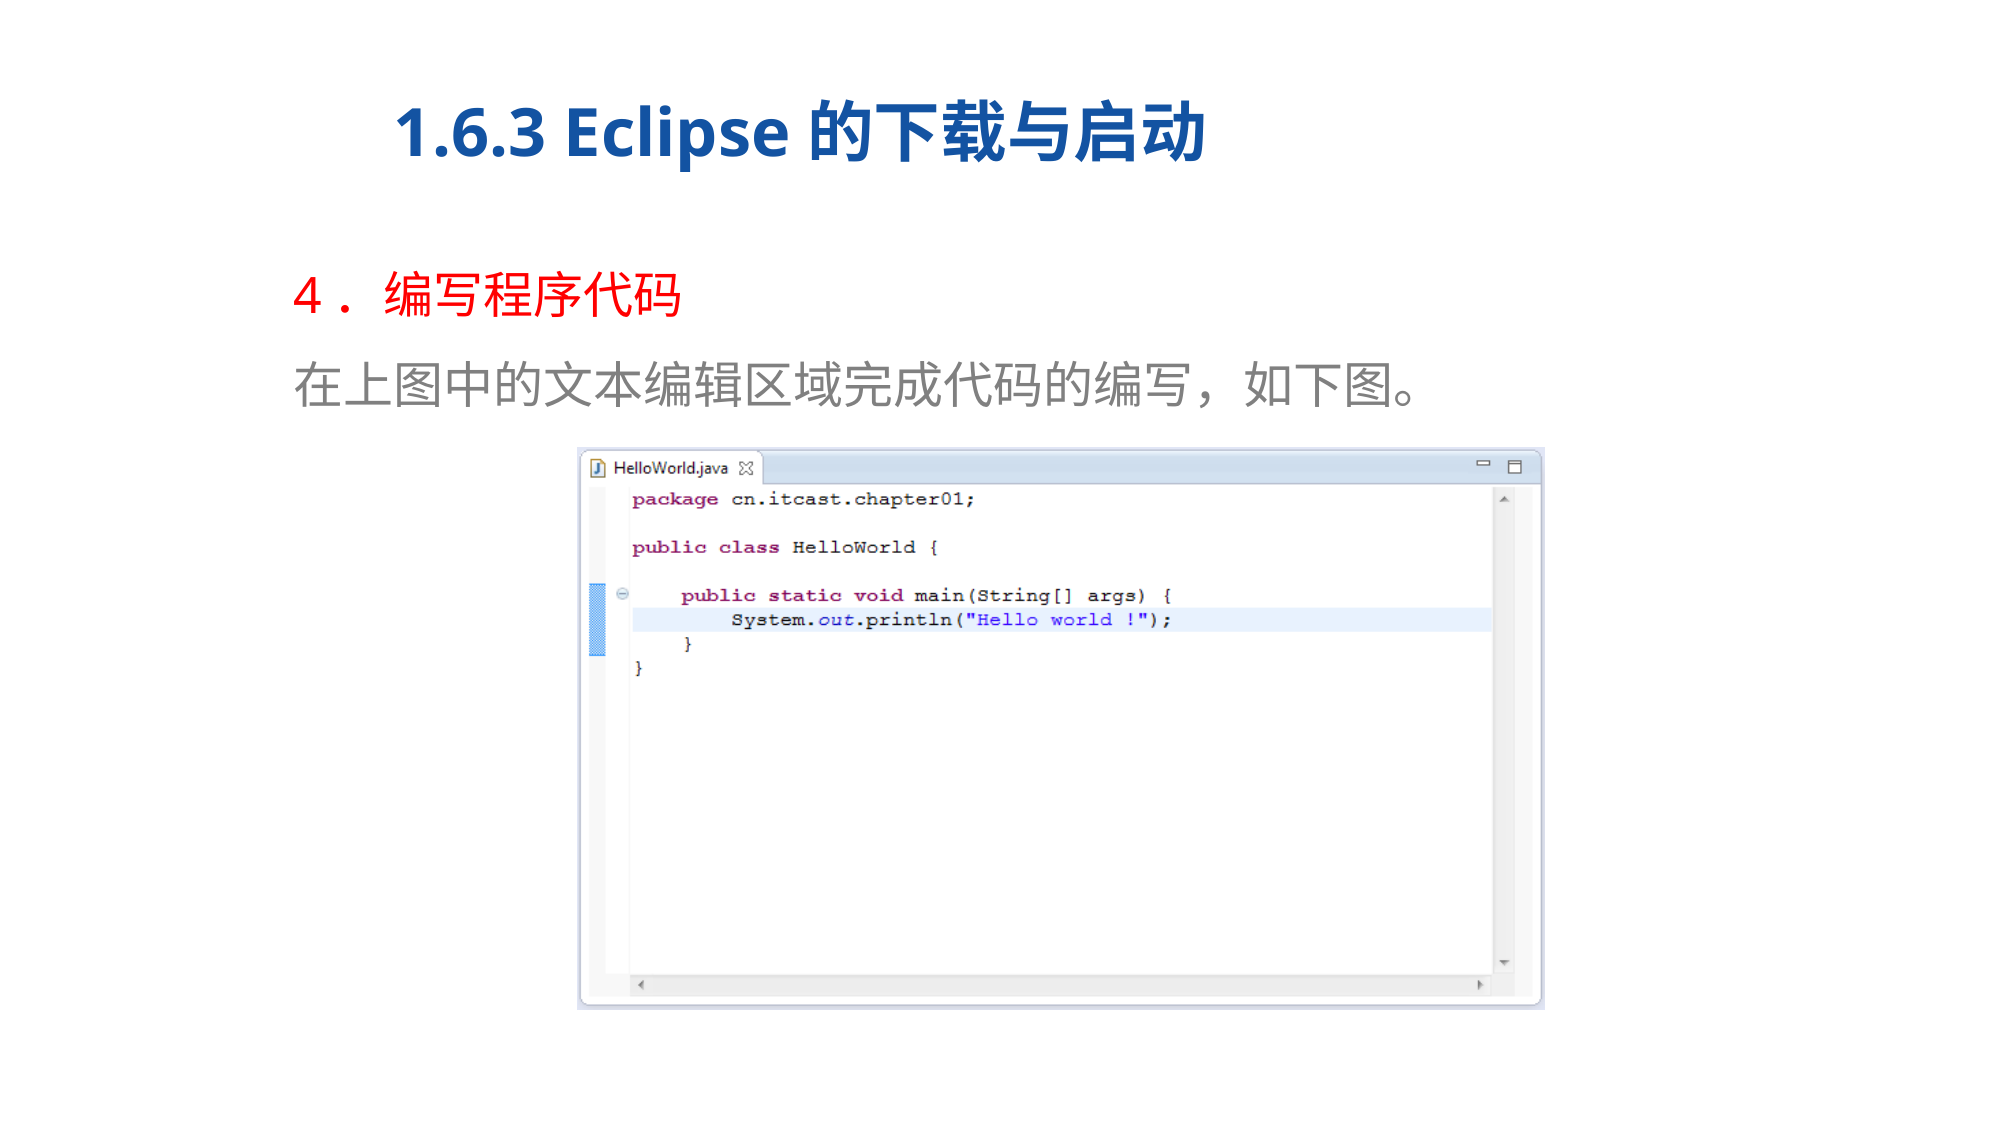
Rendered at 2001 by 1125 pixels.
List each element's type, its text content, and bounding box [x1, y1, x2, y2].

text_box 1.6.3 Eclipse的下载与启动 [379, 82, 1310, 177]
picture [577, 447, 1545, 1010]
text_box 4．编写程序代码 在上图中的文本编辑区域完成代码的编写，如下图。 [278, 226, 1552, 469]
